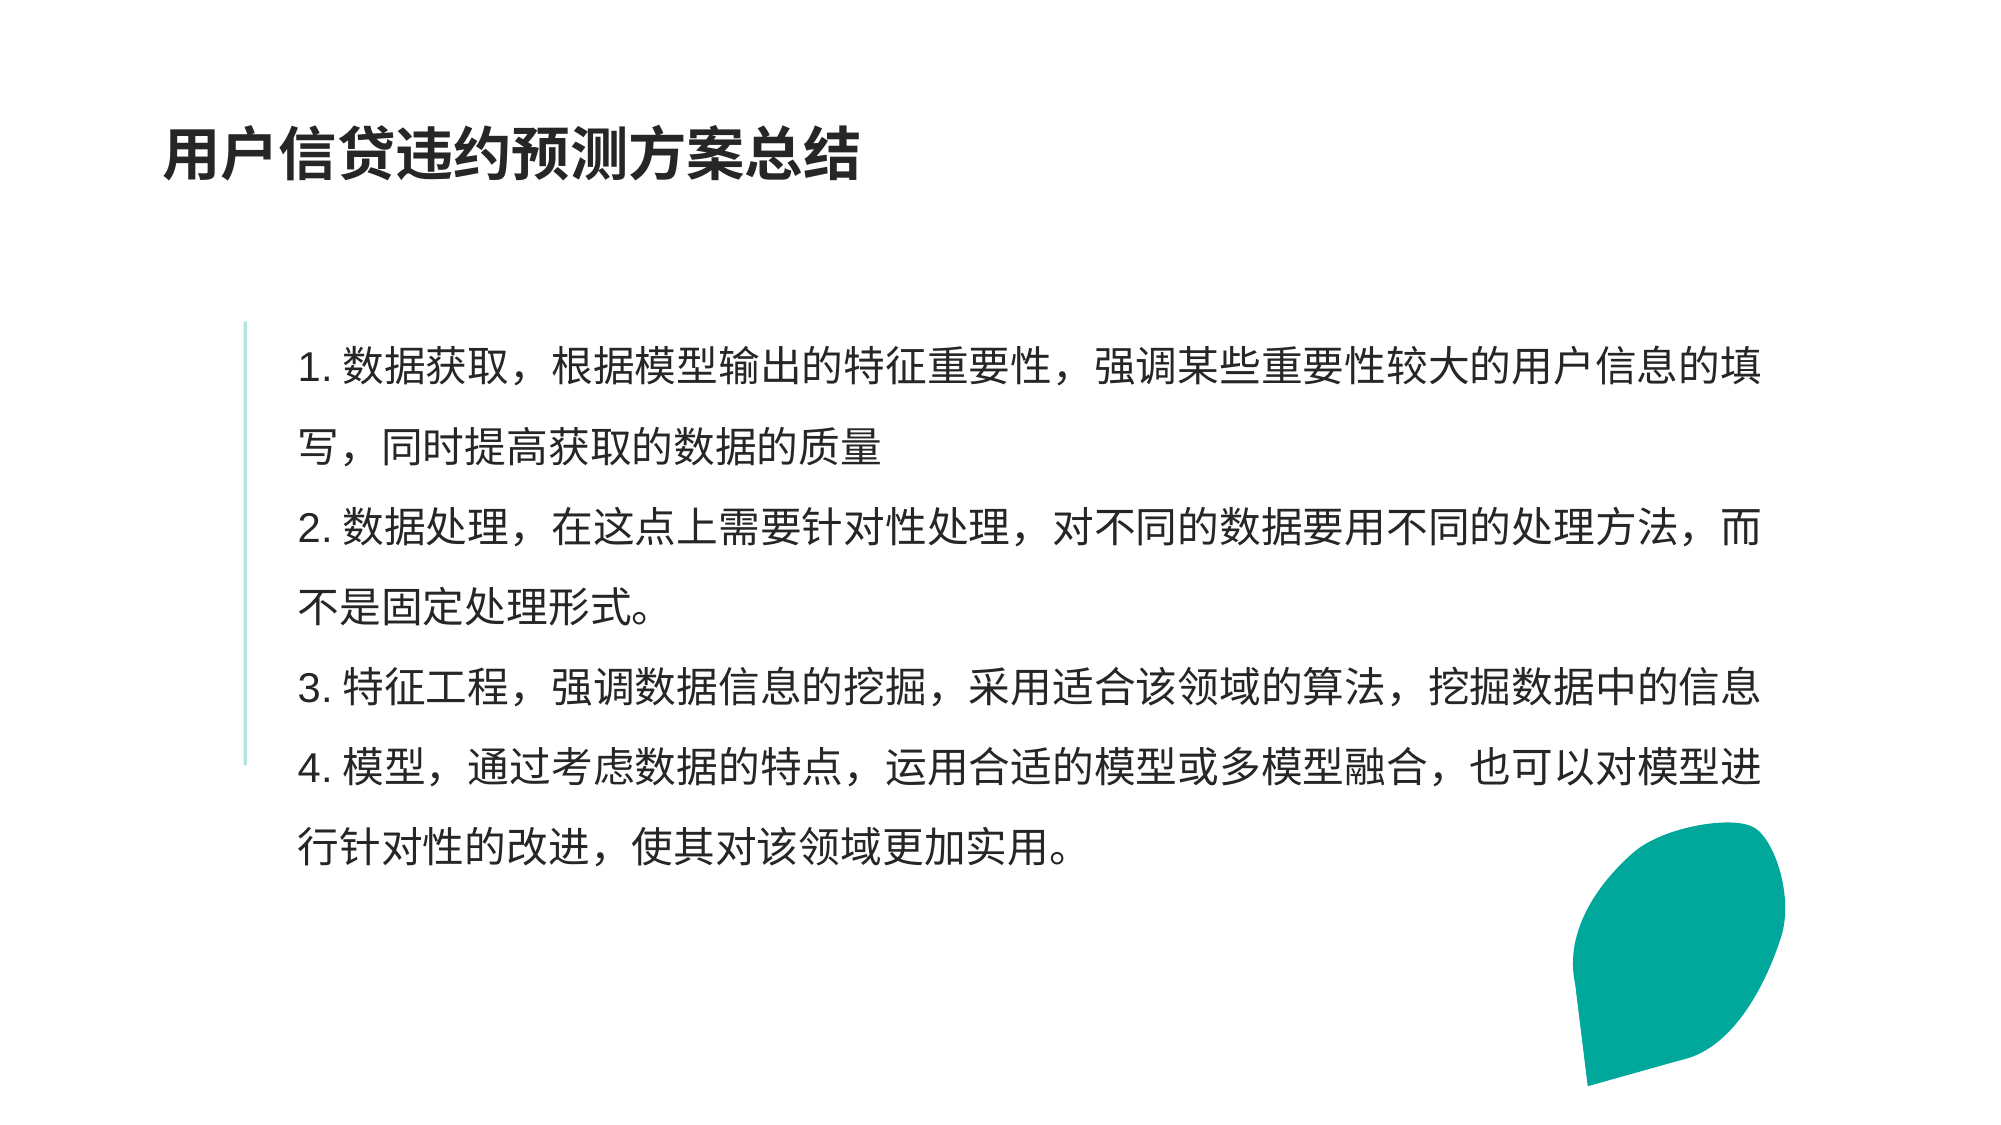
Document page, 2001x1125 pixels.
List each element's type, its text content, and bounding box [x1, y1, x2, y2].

text_box 1.数据获取，根据模型输出的特征重要性，强调某些重要性较大的用户信息的填写，同时提高获取的数据的质量 2.数据处理，在这点上需要针对性处理，对不同的数据要用不同的处理方法，而不是固定处理形式。 3.特征工程，强调数据信息的挖掘，采用适合该领域的算法，挖掘数据中的信息 4.模型，通过考虑数据的特点，运用合适的模型或多模型融合，也可以对模型进行针对性的改进，使其对该领域更加实用。 [282, 302, 1786, 928]
text_box 用户信贷违约预测方案总结 [147, 95, 1859, 227]
text_box [1571, 821, 1787, 1088]
